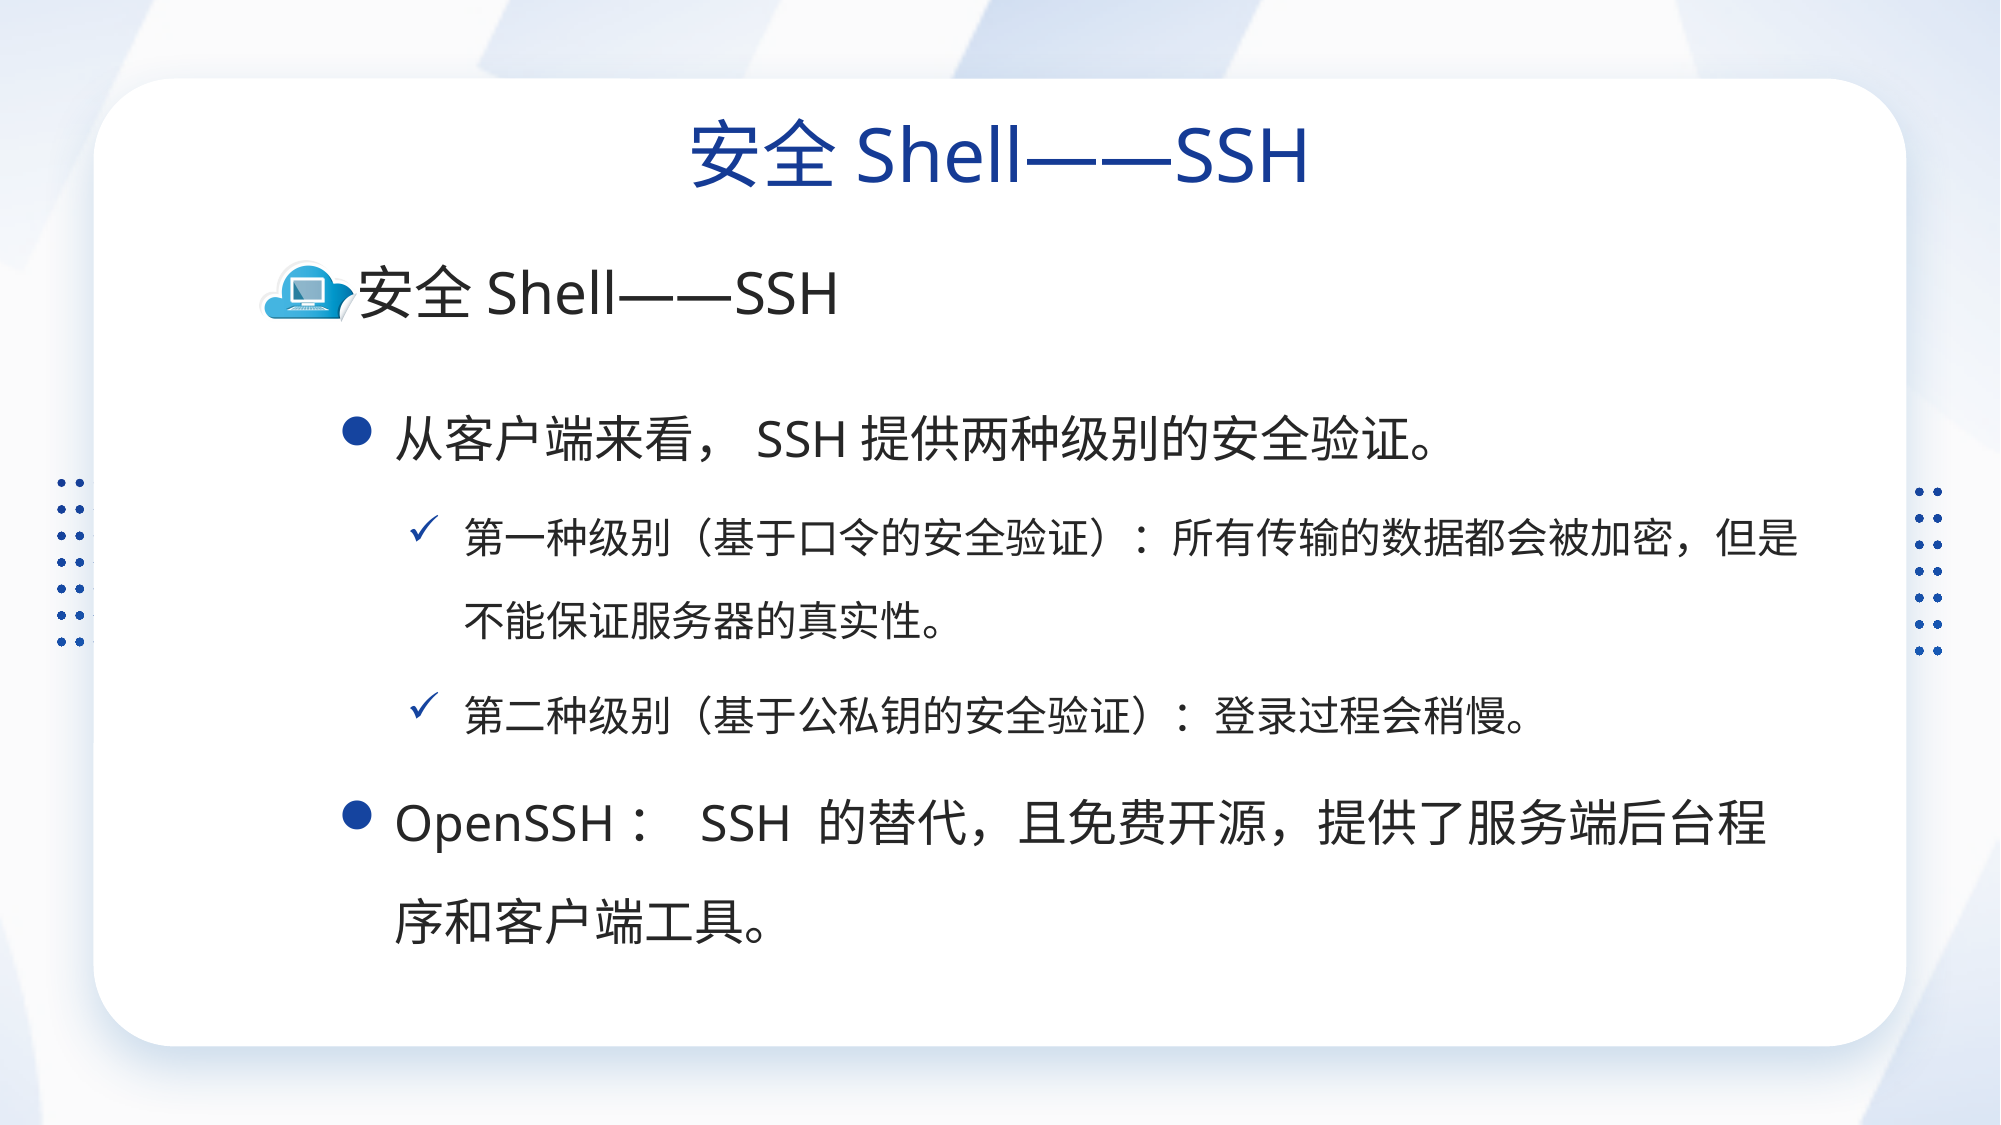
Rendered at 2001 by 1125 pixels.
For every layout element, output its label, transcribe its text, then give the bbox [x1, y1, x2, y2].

text_box 安全Shell——SSH [244, 248, 1721, 334]
picture [0, 0, 2000, 1125]
text_box 从客户端来看，SSH提供两种级别的安全验证。 第一种级别（基于口令的安全验证）：所有传输的数据都会被加密，但是不能保证服务器的真实性。 第二种级别（基于公私钥的安全验证）：登录过程会稍慢。 OpenSSH： SSH 的替代，且免费开源，提供了服务端后台程序和客户端工具。 [244, 368, 1803, 951]
text_box 安全Shell——SSH [687, 107, 1313, 198]
